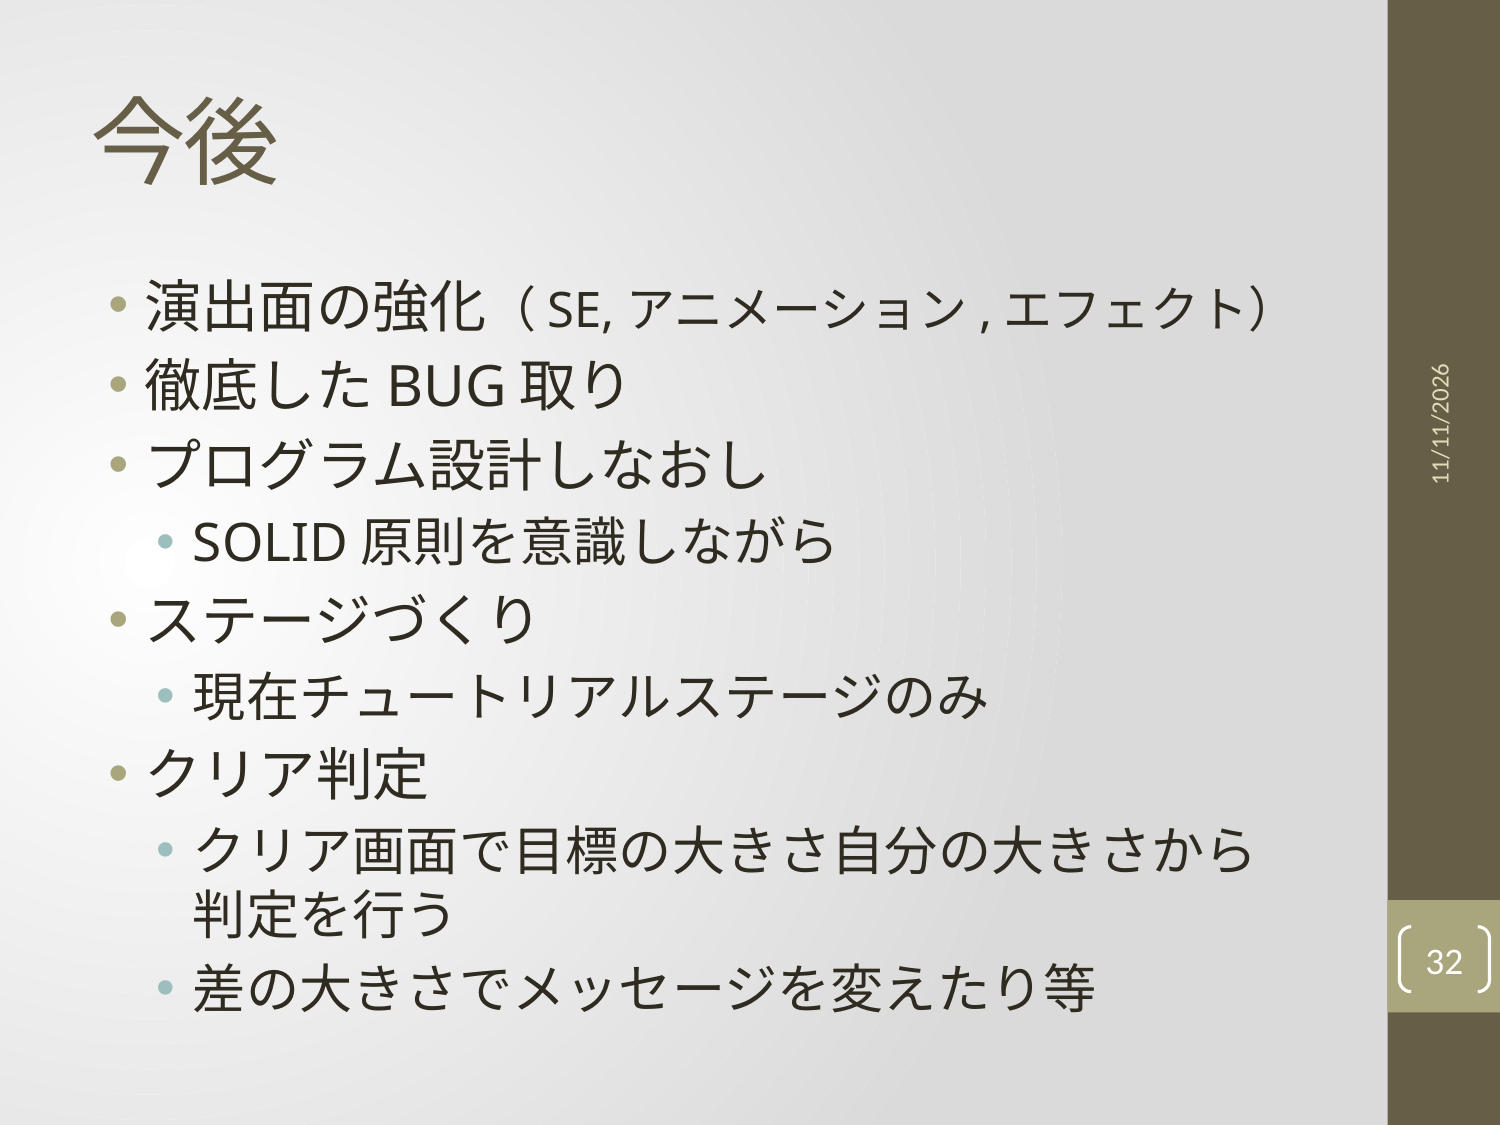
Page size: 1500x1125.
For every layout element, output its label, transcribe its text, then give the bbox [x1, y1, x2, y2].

slide_number 32 [1397, 925, 1492, 994]
title 今後 [75, 45, 1325, 233]
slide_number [1408, 100, 1469, 501]
list 演出面の強化（SE,アニメーション,エフェクト） 徹底したBUG取り プログラム設計しなおし SOLID原則を意識しながら ステージづくり 現在チュートリアルステージのみ クリア判定 クリア画面で目標の大きさ自分の大きさから判定を行う 差の大きさでメッセージを変えたり等 [75, 262, 1325, 1050]
